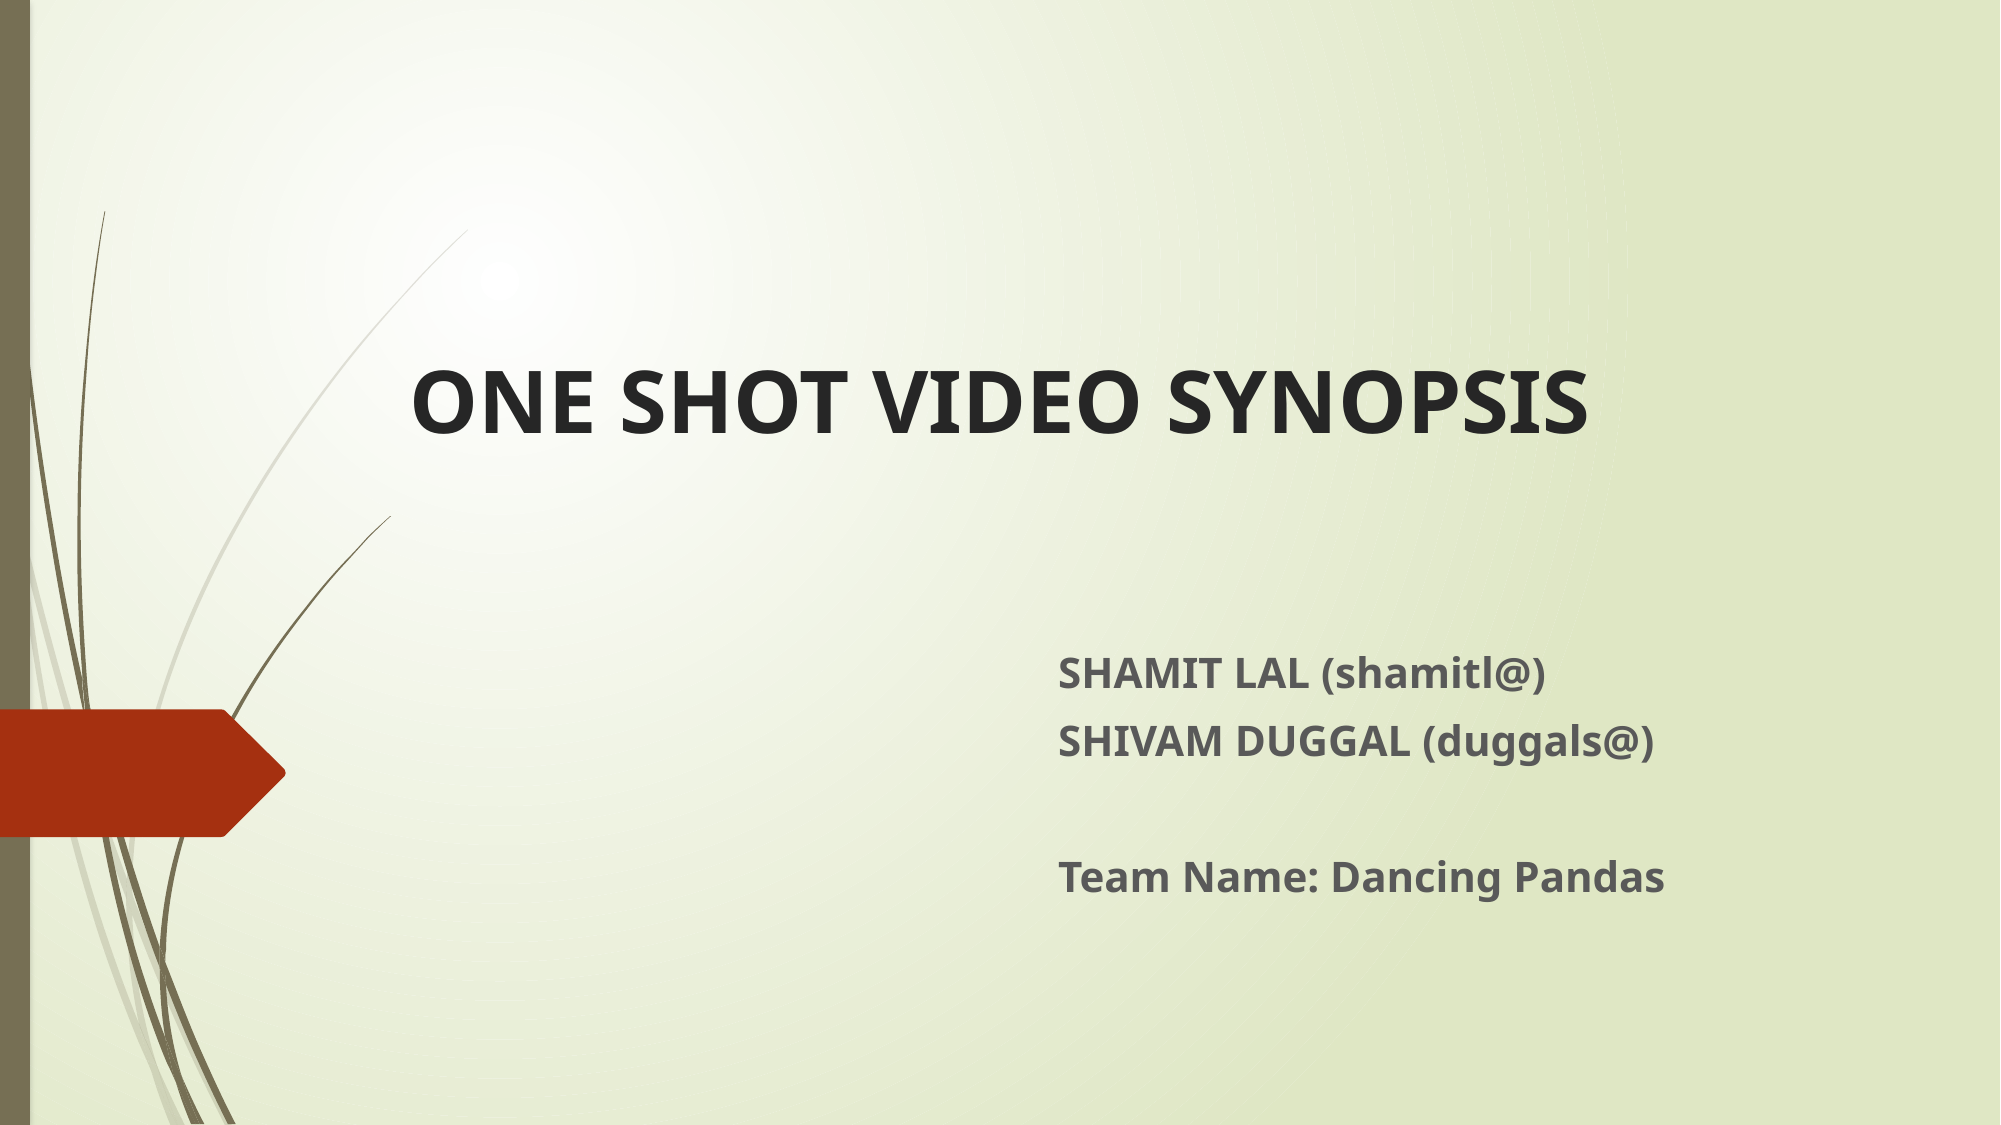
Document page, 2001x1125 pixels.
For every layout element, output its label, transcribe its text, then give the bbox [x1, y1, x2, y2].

subtitle SHAMIT LAL (shamitl@) SHIVAM DUGGAL (duggals@) Team Name: Dancing Pandas [1043, 639, 2000, 911]
title ONE SHOT VIDEO SYNOPSIS [249, 279, 1750, 459]
